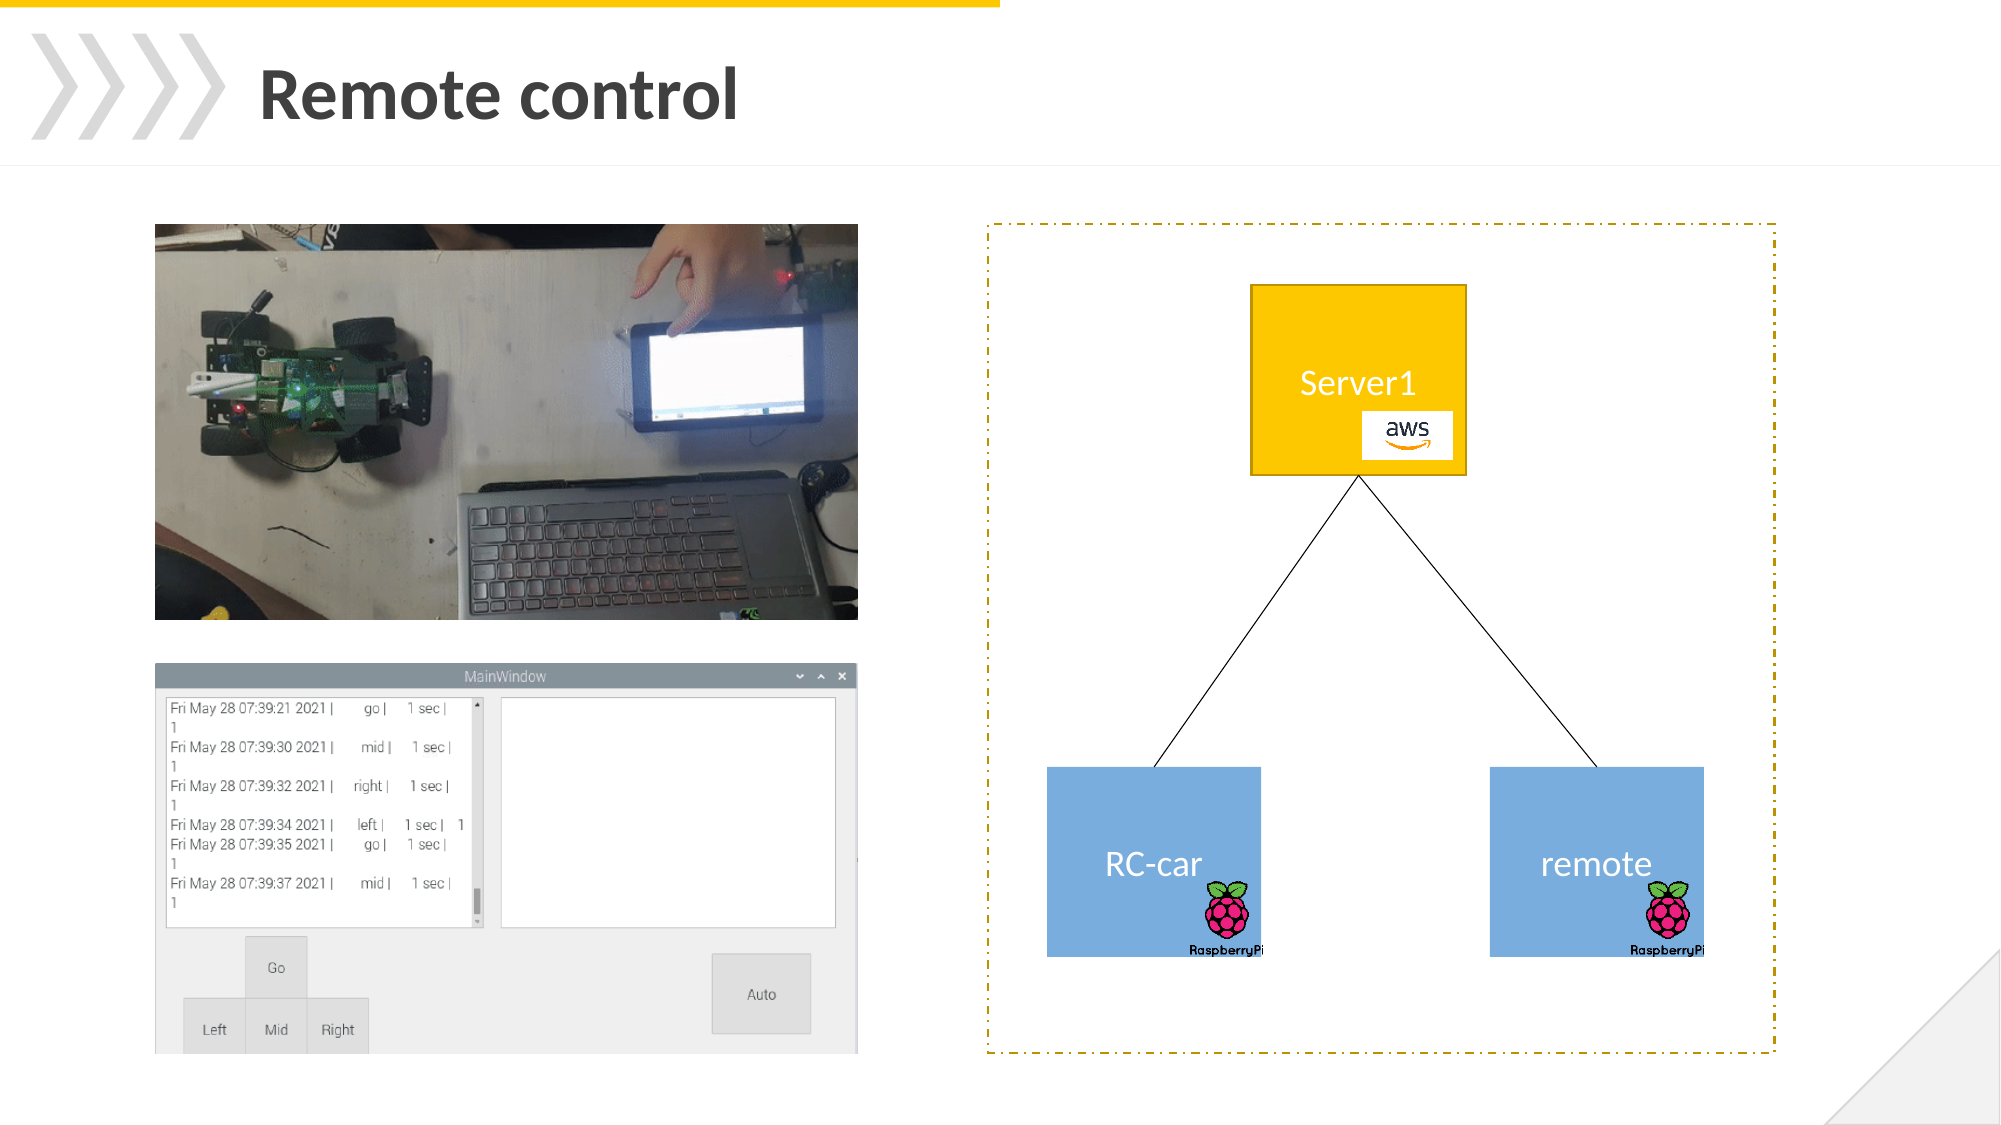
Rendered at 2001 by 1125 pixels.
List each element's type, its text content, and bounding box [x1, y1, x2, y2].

text_box [0, 0, 1001, 8]
picture [1362, 411, 1453, 460]
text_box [1358, 475, 1597, 767]
picture [155, 224, 858, 620]
picture [155, 663, 858, 1054]
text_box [1154, 475, 1358, 767]
picture [1631, 881, 1704, 957]
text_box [31, 33, 125, 140]
text_box [987, 223, 1776, 1054]
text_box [131, 33, 226, 140]
text_box Remote control [244, 36, 756, 142]
picture [1190, 881, 1263, 957]
